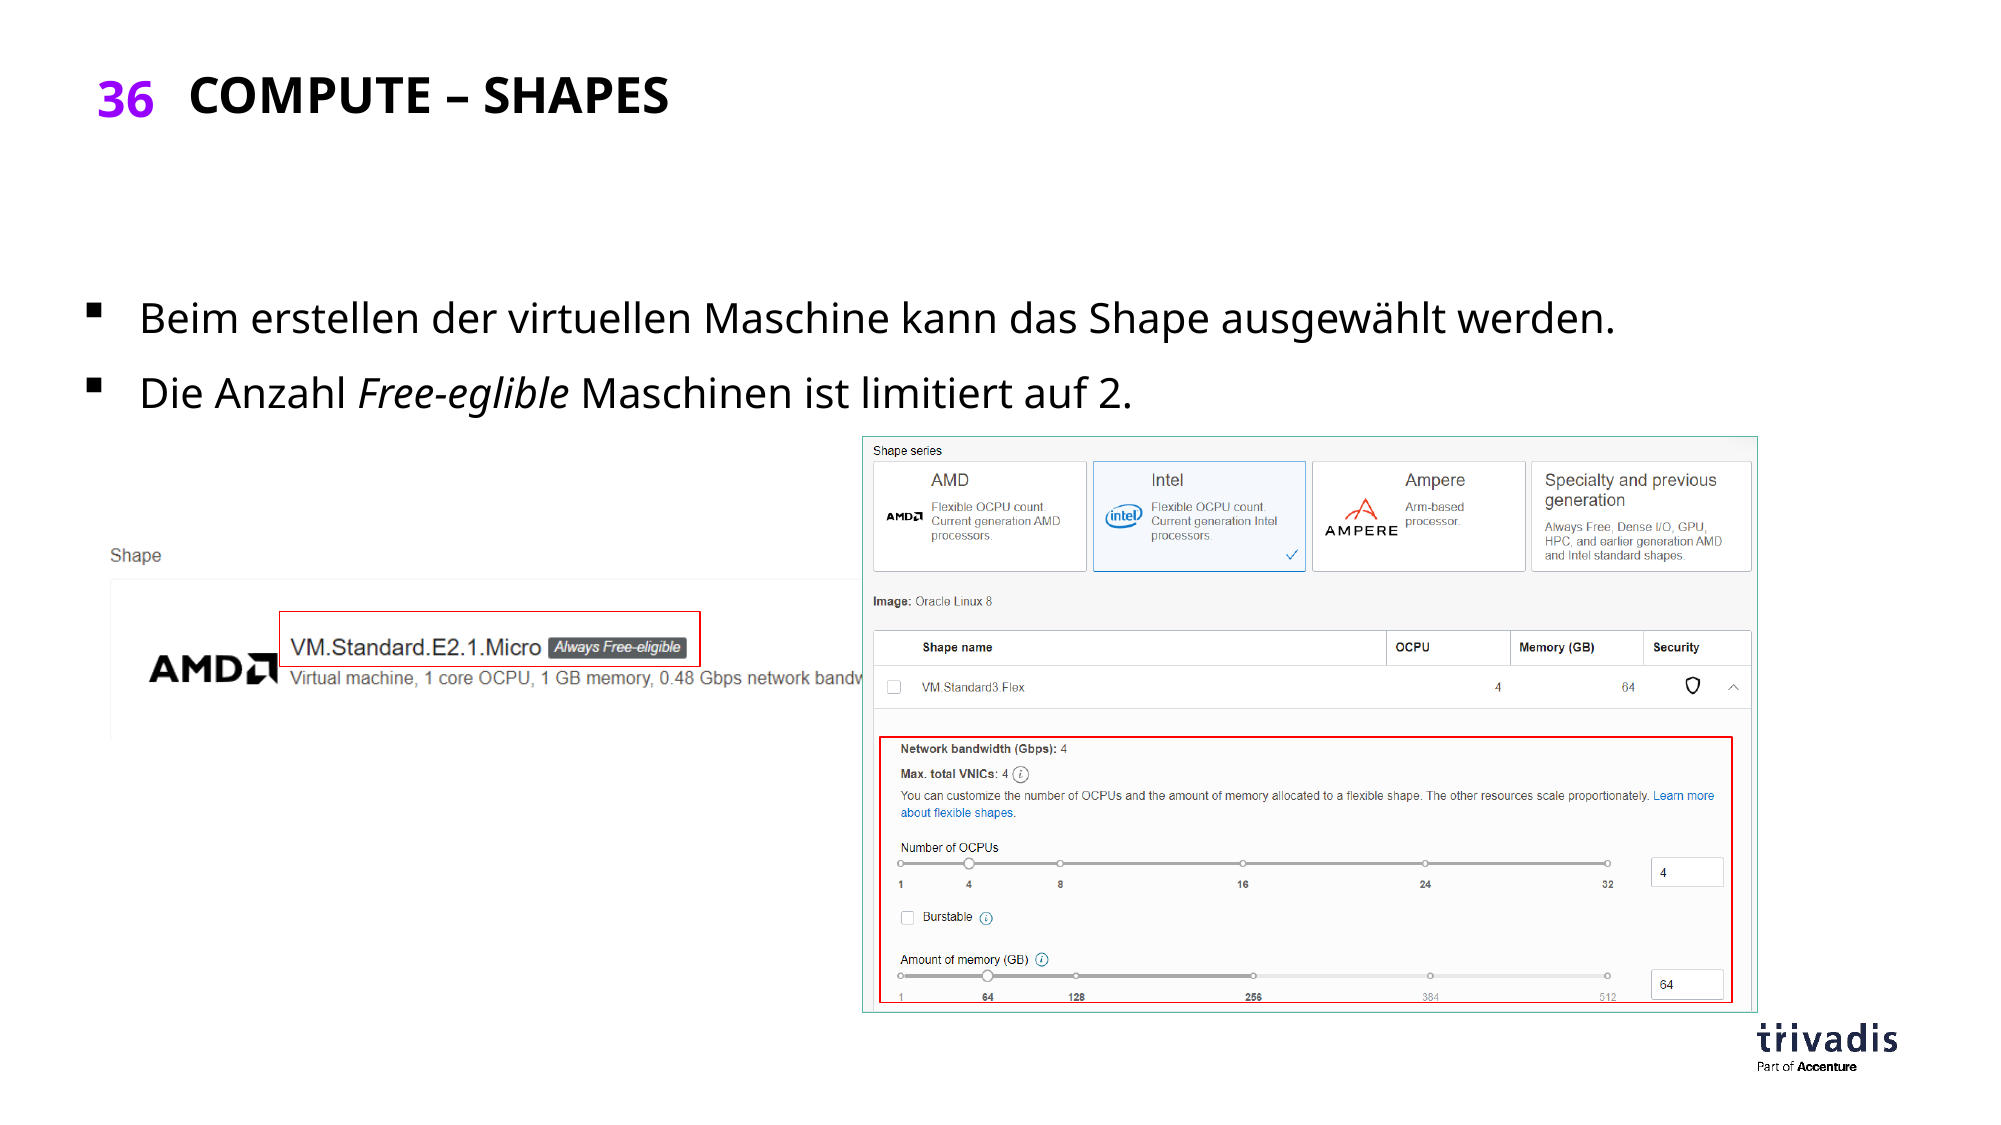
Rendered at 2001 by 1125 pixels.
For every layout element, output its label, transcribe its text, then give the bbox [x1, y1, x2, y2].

picture [1757, 1062, 1897, 1071]
picture [88, 435, 1758, 1013]
title Compute – shapes [170, 63, 1933, 136]
list Beim erstellen der virtuellen Maschine kann das Shape ausgewählt werden. Die Anzahl Free-eglible Maschinen ist limitiert auf 2. [65, 284, 1933, 1062]
